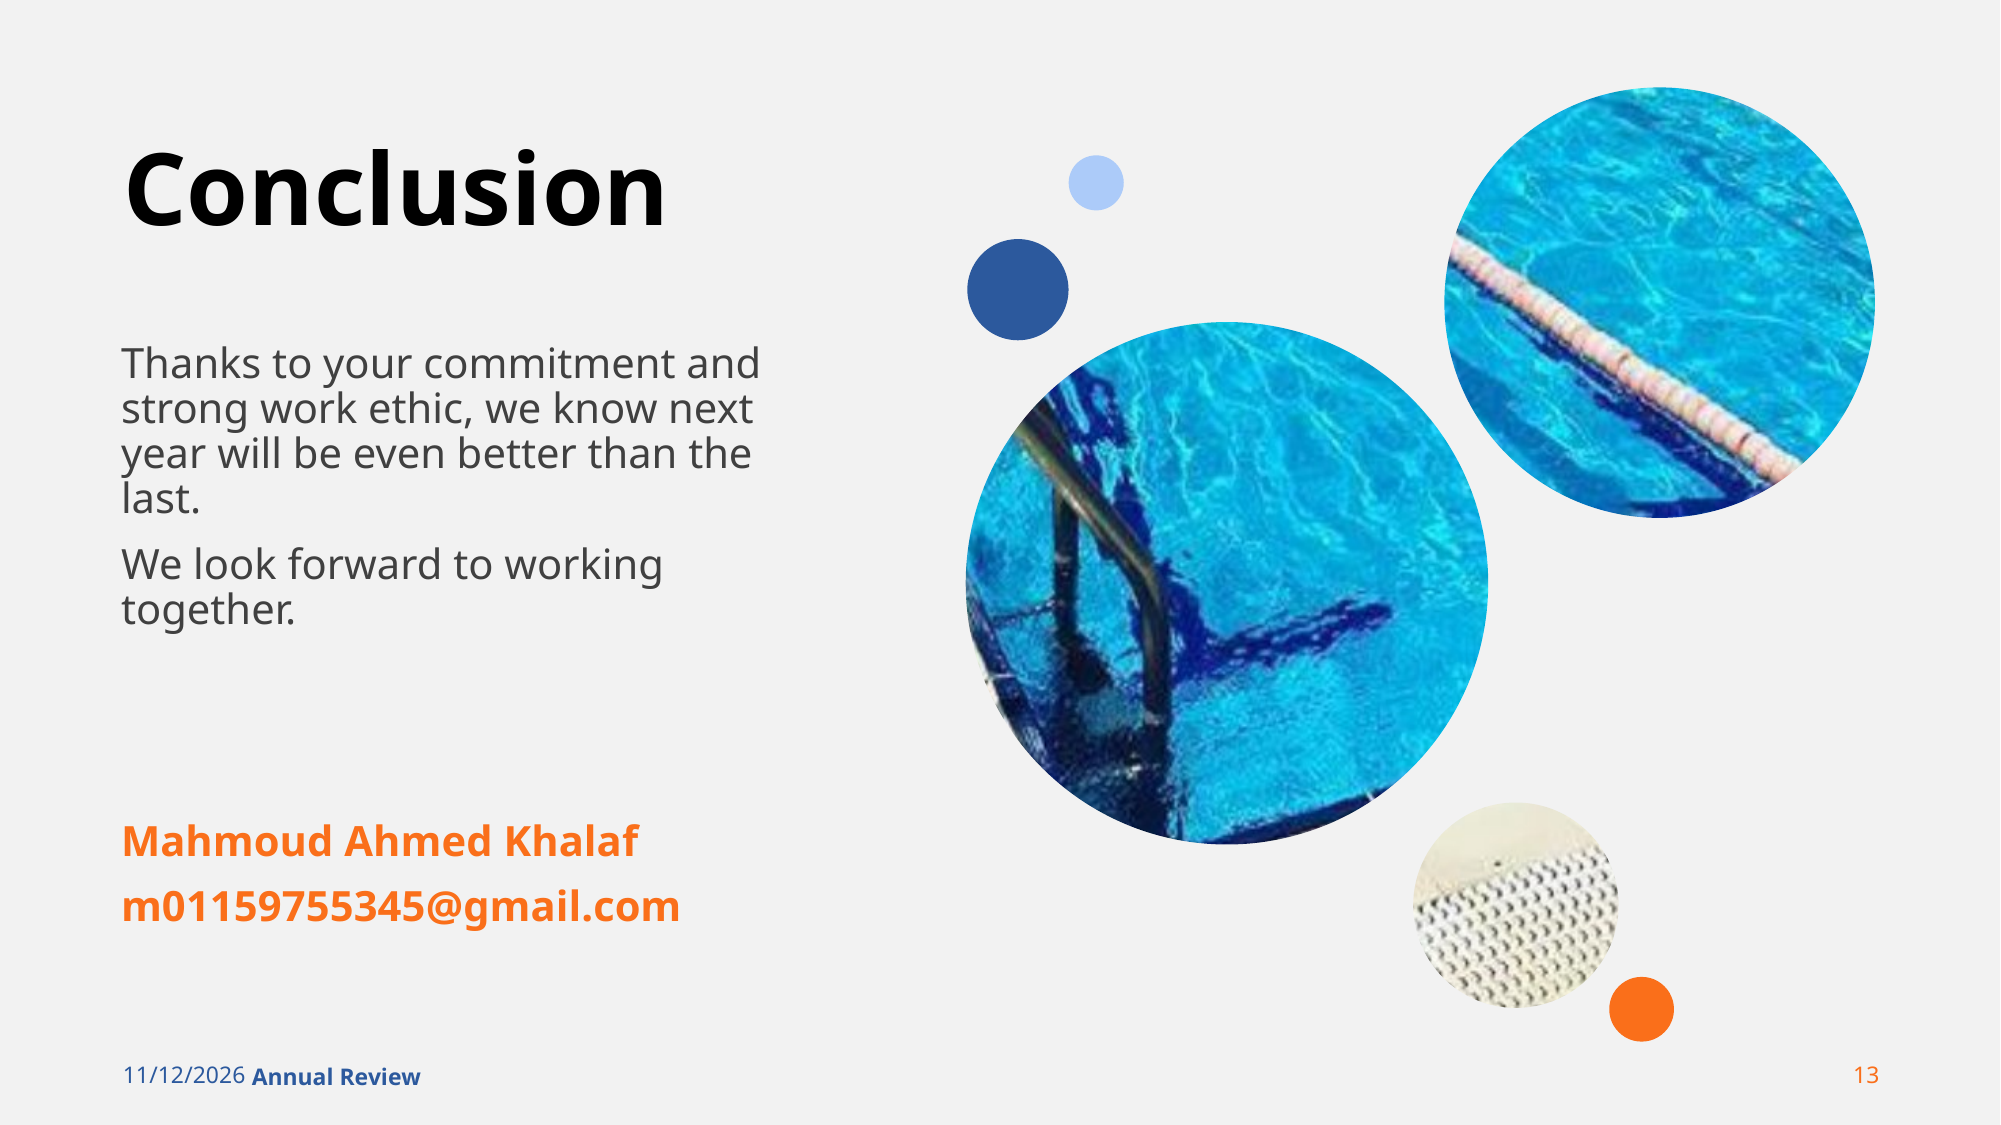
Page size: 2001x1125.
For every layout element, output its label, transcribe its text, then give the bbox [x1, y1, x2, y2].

list Thanks to your commitment and strong work ethic, we know next year will be even better than the last. We look forward to working together. [106, 335, 786, 771]
title Conclusion [108, 132, 810, 269]
picture [965, 87, 1875, 1008]
list Mahmoud Ahmed Khalaf m01159755345@gmail.com [106, 812, 786, 938]
